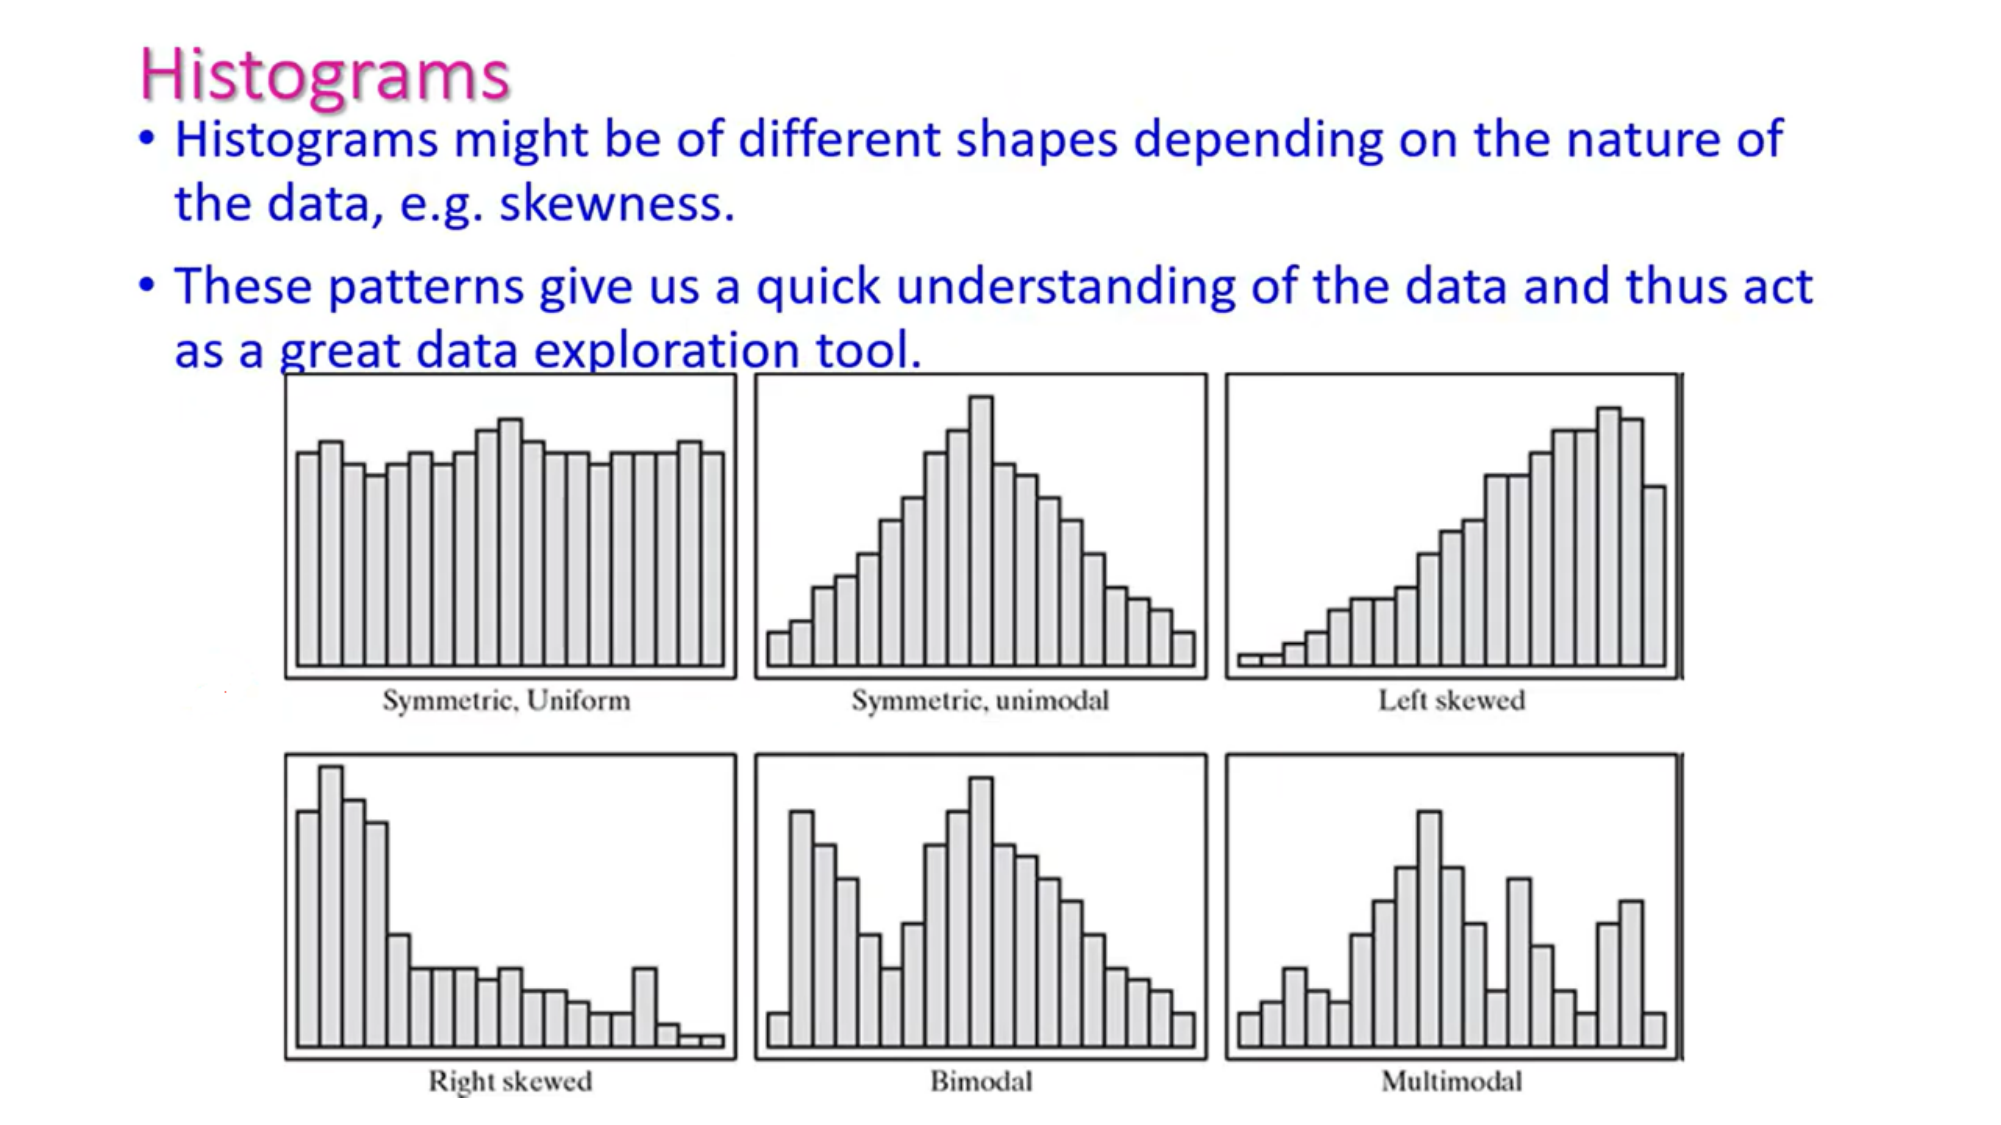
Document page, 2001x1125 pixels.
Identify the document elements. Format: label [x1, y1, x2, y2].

picture [113, 27, 1886, 1098]
